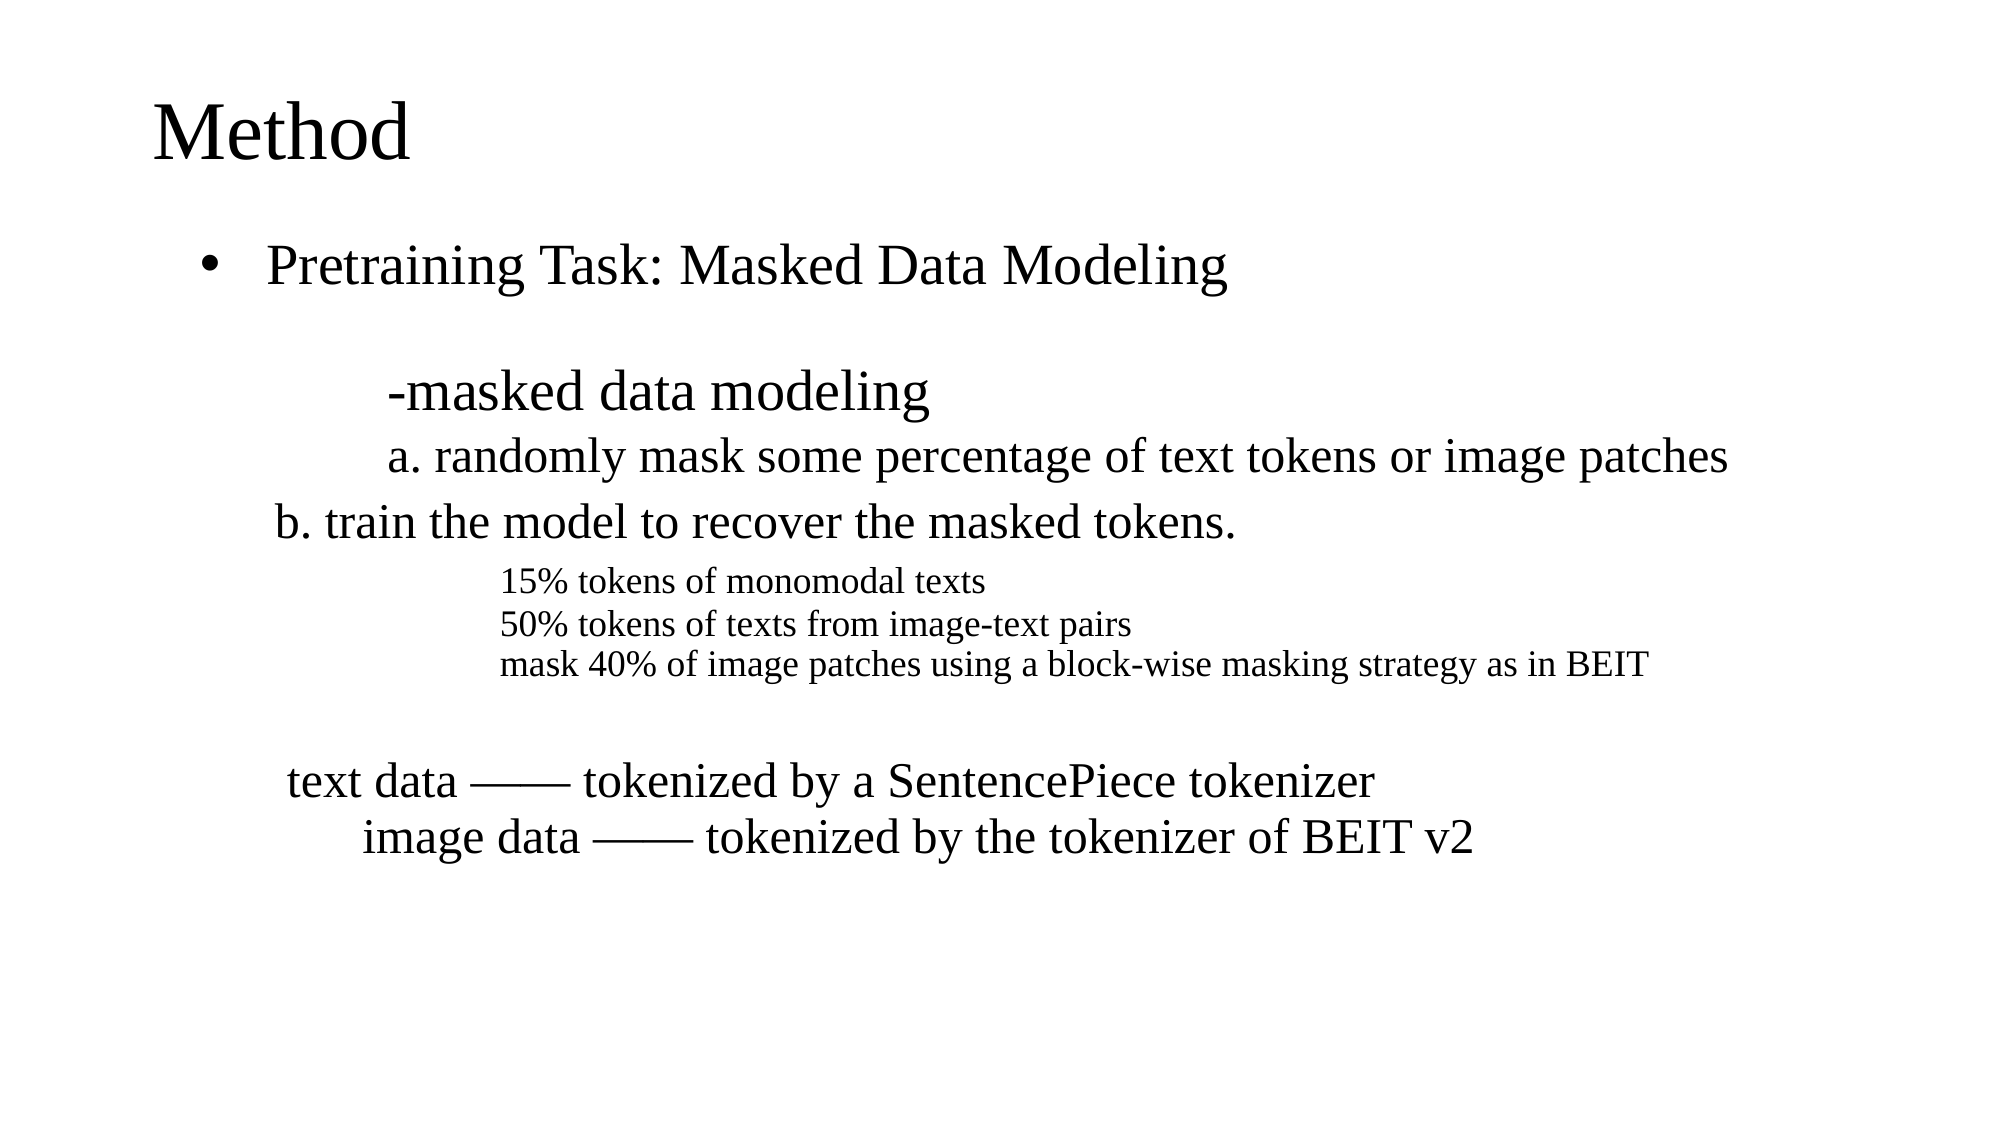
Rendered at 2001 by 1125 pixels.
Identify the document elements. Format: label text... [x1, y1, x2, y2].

list Pretraining Task: Masked Data Modeling -masked data modeling a. randomly mask some percentage of text tokens or image patches b. train the model to recover the masked tokens. 15% tokens of monomodal texts 50% tokens of texts from image-text pairs mask 40% of image patches using a block-wise masking strategy as in BEIT text data —— tokenized by a SentencePiece tokenizer image data —— tokenized by the tokenizer of BEIT v2 [109, 226, 1835, 941]
title Method [137, 23, 1863, 241]
